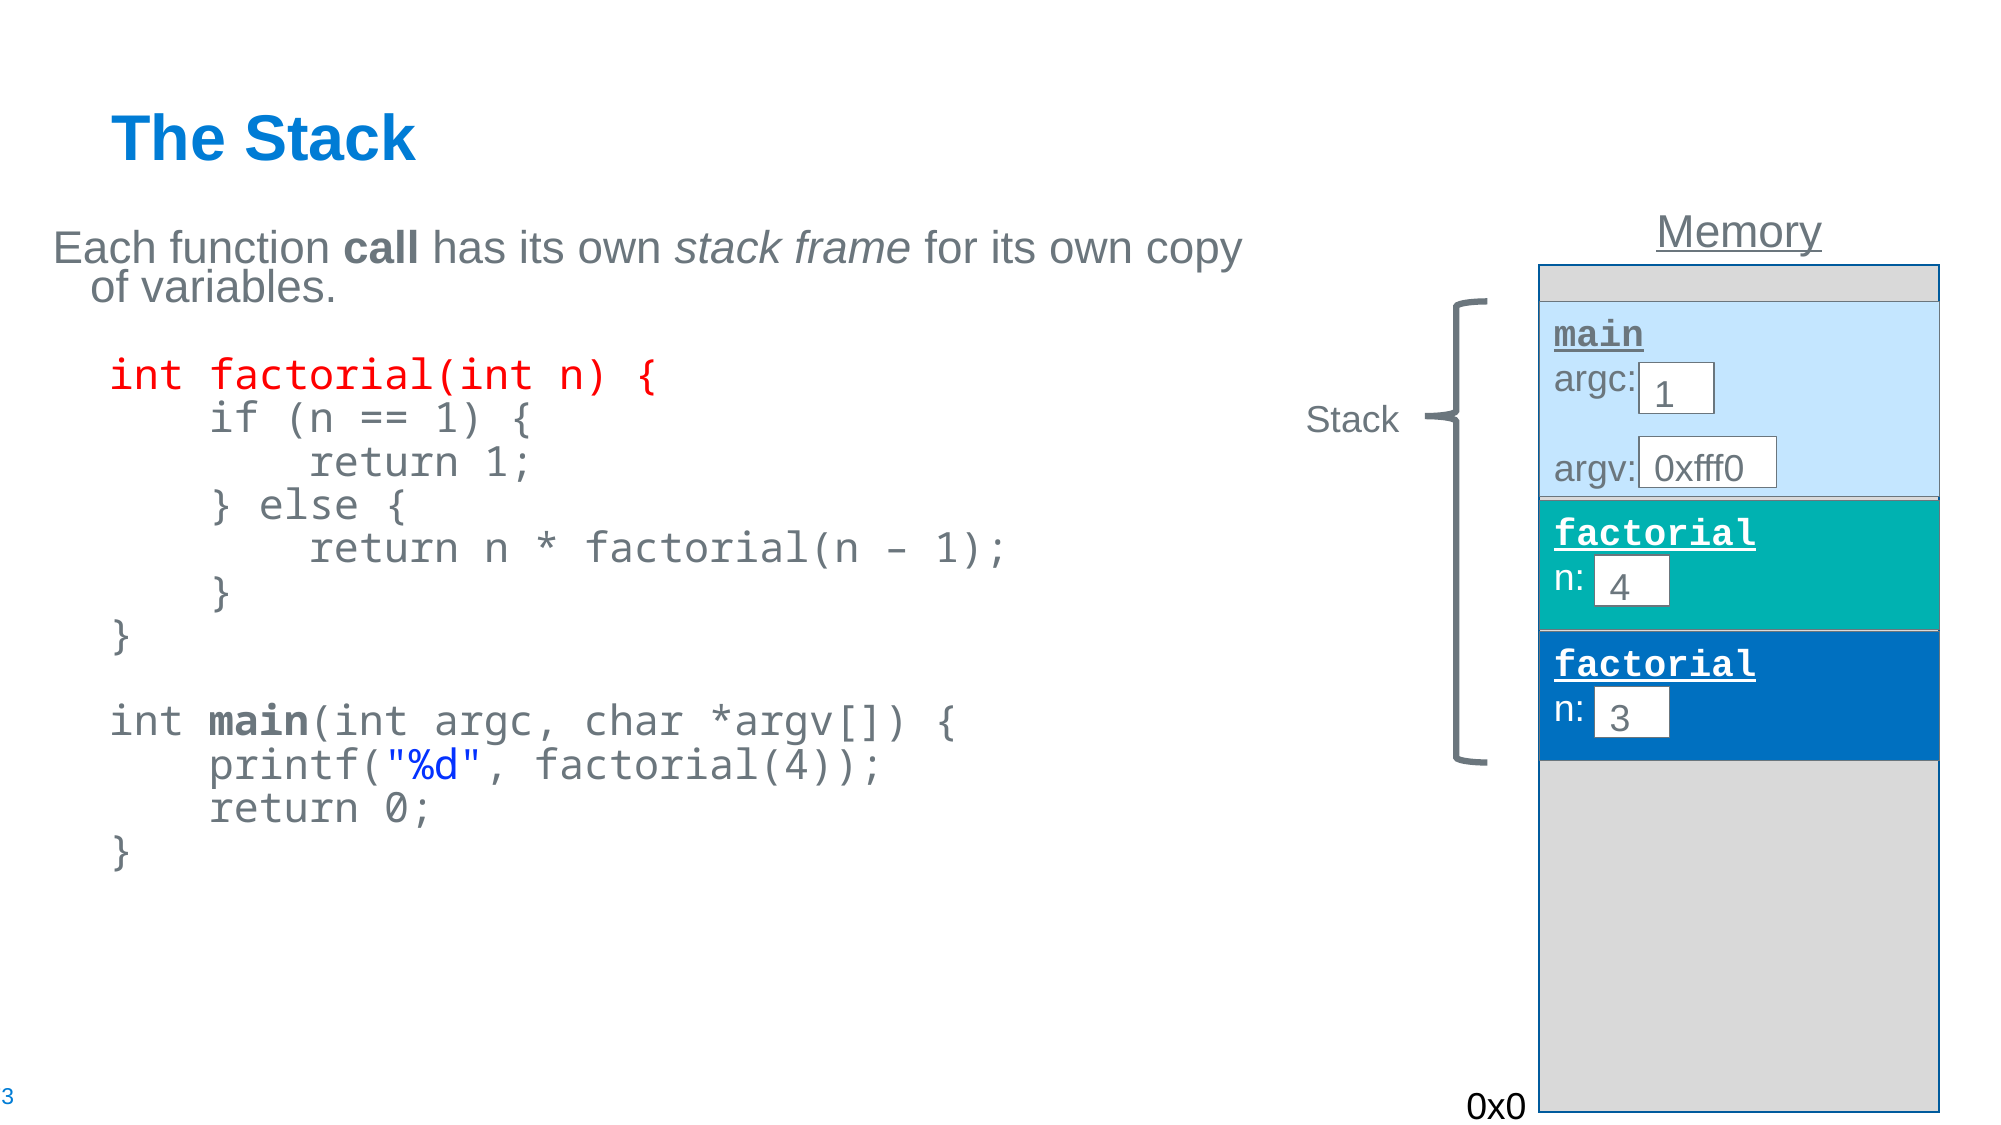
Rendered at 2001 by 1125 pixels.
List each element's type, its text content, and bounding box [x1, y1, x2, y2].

text_box 1 [1639, 362, 1715, 414]
text_box [1538, 264, 1940, 1113]
text_box Each function call has its own stack frame for its own copy of variables. int factorial(int n) { if (n == 1) { return 1; } else { return n * factorial(n – 1); } } int main(int argc, char *argv[]) { printf("%d", factorial(4)); return 0; } [37, 225, 1281, 1075]
text_box 0x0 [1451, 1074, 1542, 1125]
text_box [1424, 300, 1488, 764]
text_box factorial n: [1539, 631, 1940, 761]
text_box Stack [1290, 387, 1415, 447]
text_box Memory [1639, 199, 1840, 264]
title The Stack [96, 64, 1822, 183]
text_box factorial n: [1539, 500, 1940, 630]
text_box 3 [1594, 686, 1670, 738]
text_box 4 [1594, 555, 1670, 607]
text_box main argc: argv: [1539, 301, 1940, 497]
text_box 0xfff0 [1639, 436, 1777, 488]
